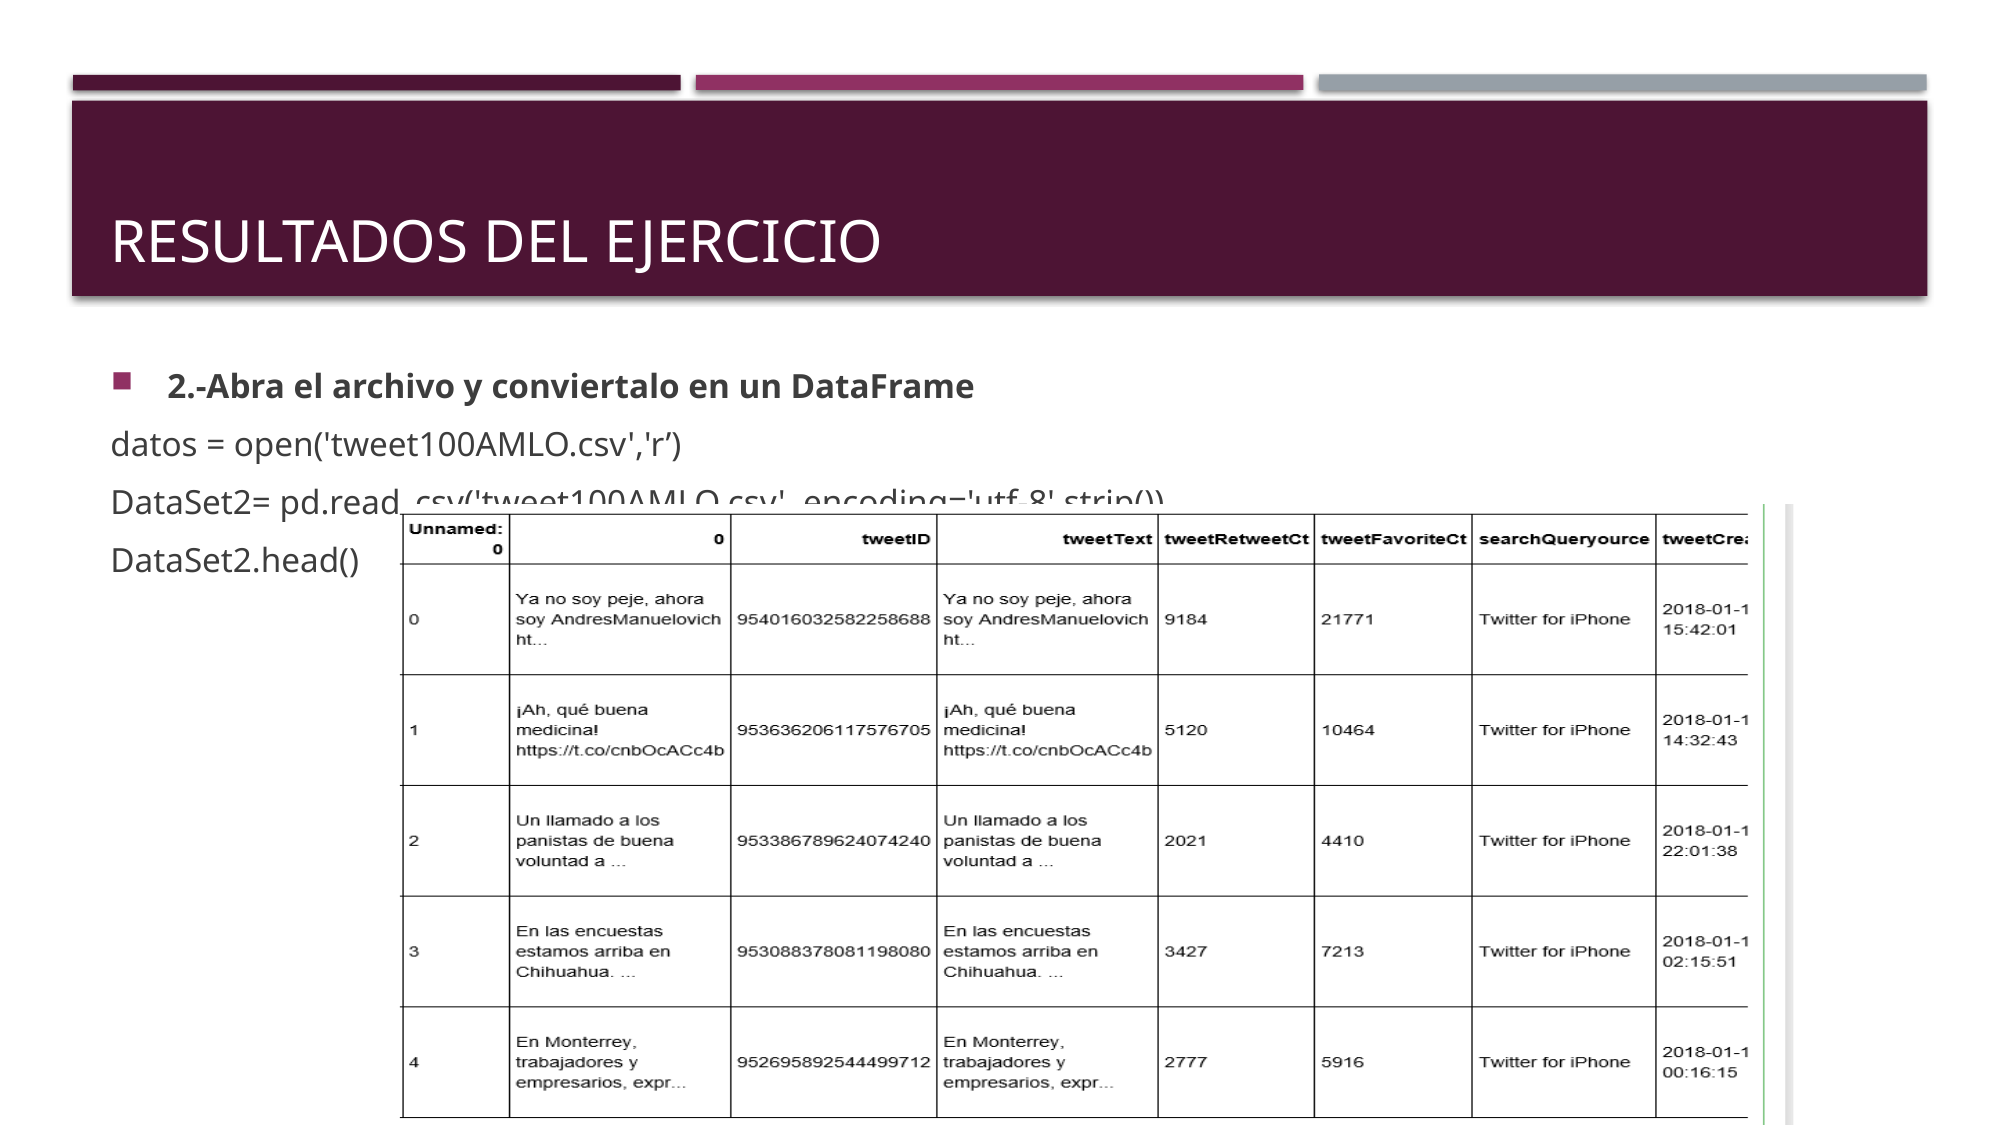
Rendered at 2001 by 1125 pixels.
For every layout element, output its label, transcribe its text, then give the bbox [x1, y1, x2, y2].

list 2.-Abra el archivo y conviertalo en un DataFrame datos = open('tweet100AMLO.csv','r’) DataSet2= pd.read_csv('tweet100AMLO.csv', encoding='utf-8'.strip()) DataSet2.head() [95, 357, 1905, 588]
title Resultados del ejercicio [95, 115, 1905, 282]
picture [399, 504, 1794, 1125]
